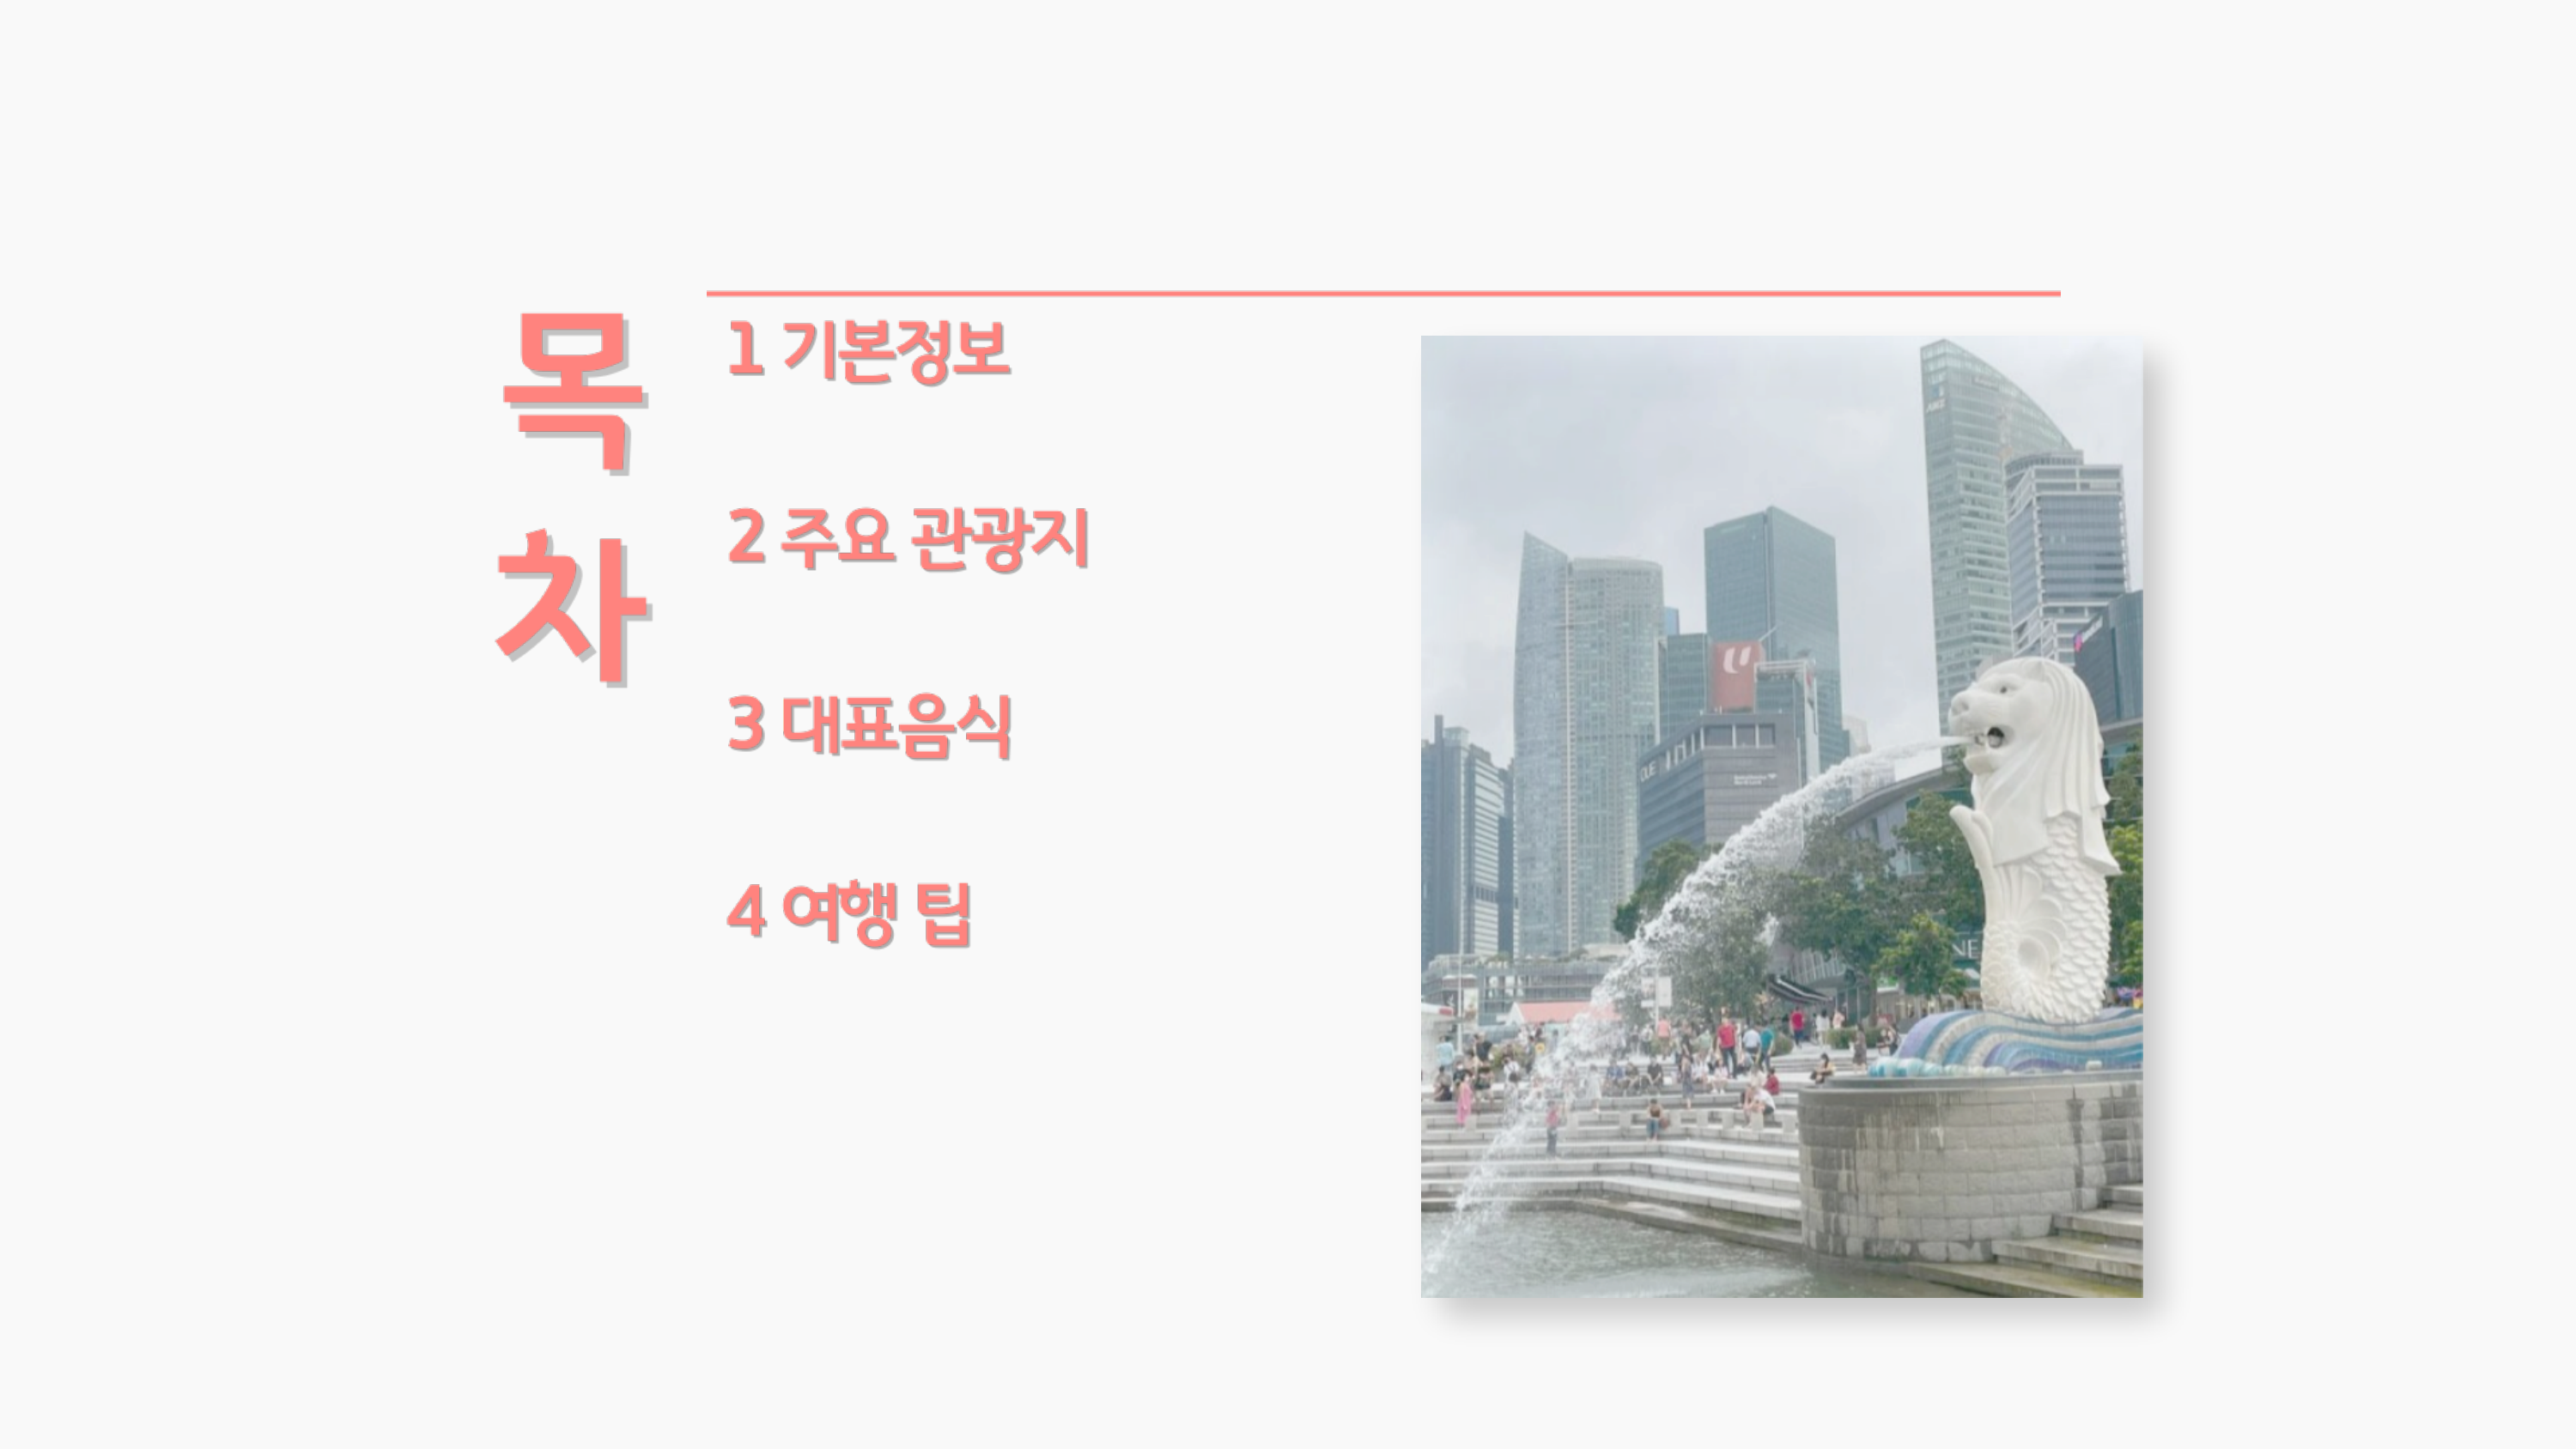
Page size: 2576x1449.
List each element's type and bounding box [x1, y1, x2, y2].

text_box [707, 284, 2061, 305]
picture [319, 0, 2524, 1449]
text_box [1421, 336, 2143, 1298]
